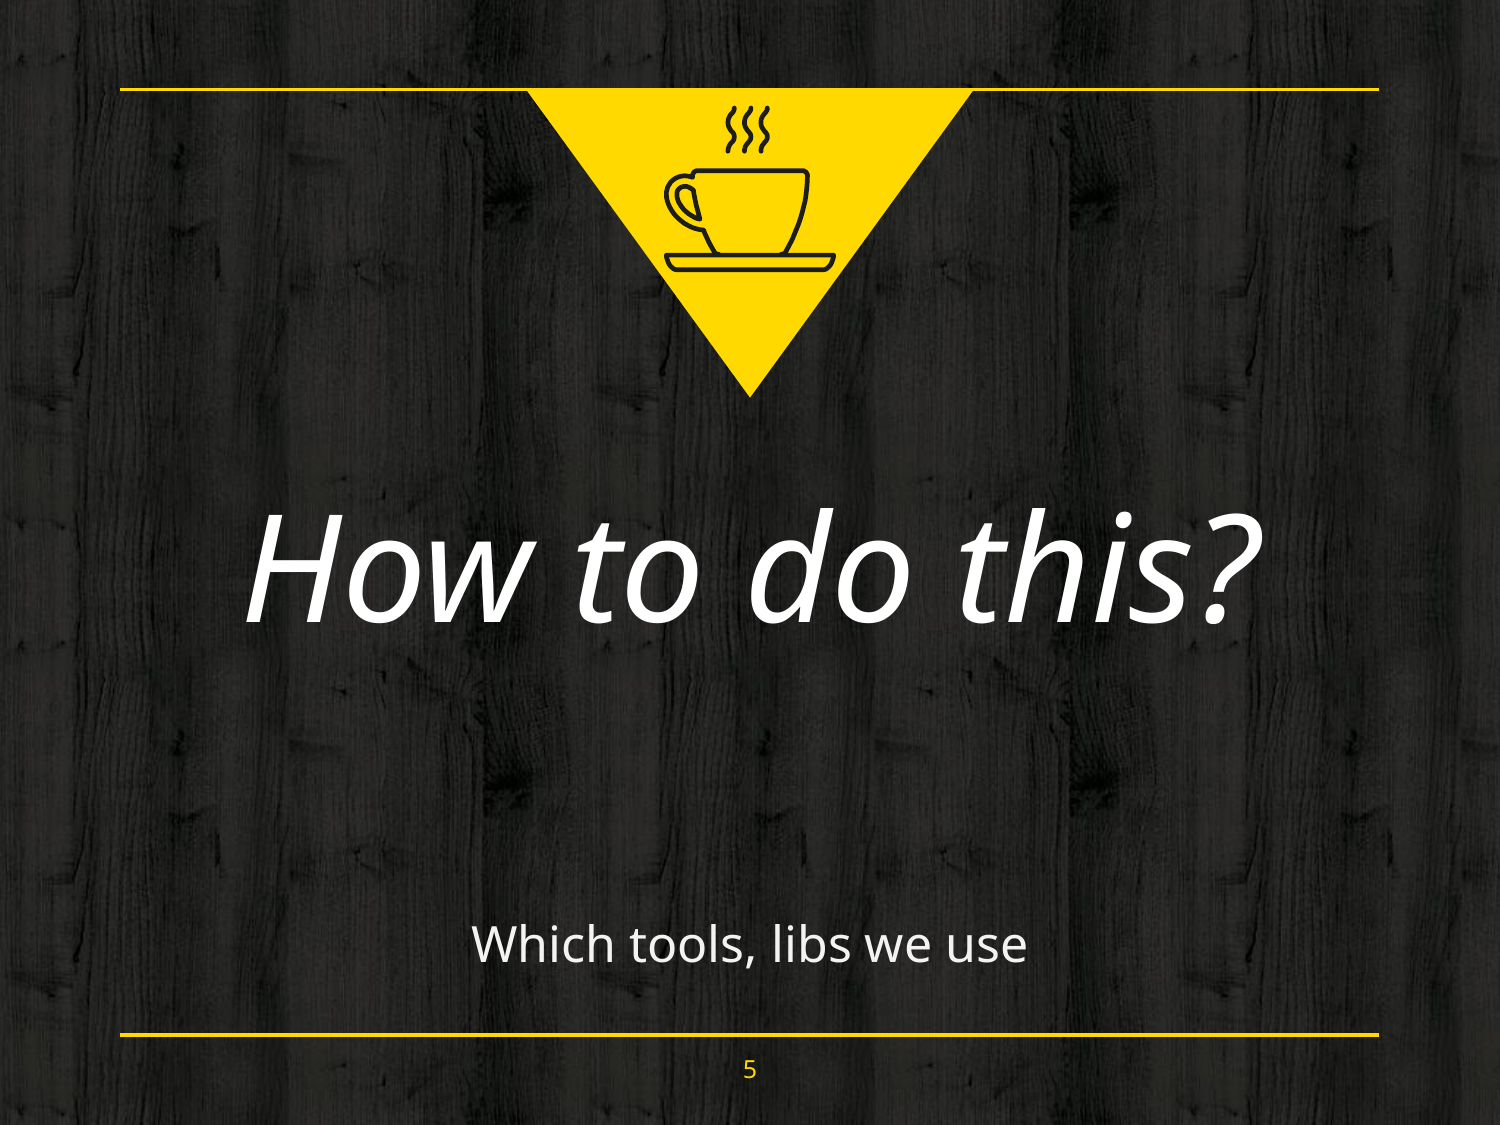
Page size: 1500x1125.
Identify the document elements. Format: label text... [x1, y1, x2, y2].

picture [0, 0, 1500, 1125]
text_box [526, 90, 974, 398]
title How to do this? [126, 461, 1373, 664]
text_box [666, 107, 834, 271]
slide_number ‹#› [705, 1038, 795, 1125]
subtitle Which tools, libs we use [126, 816, 1373, 988]
